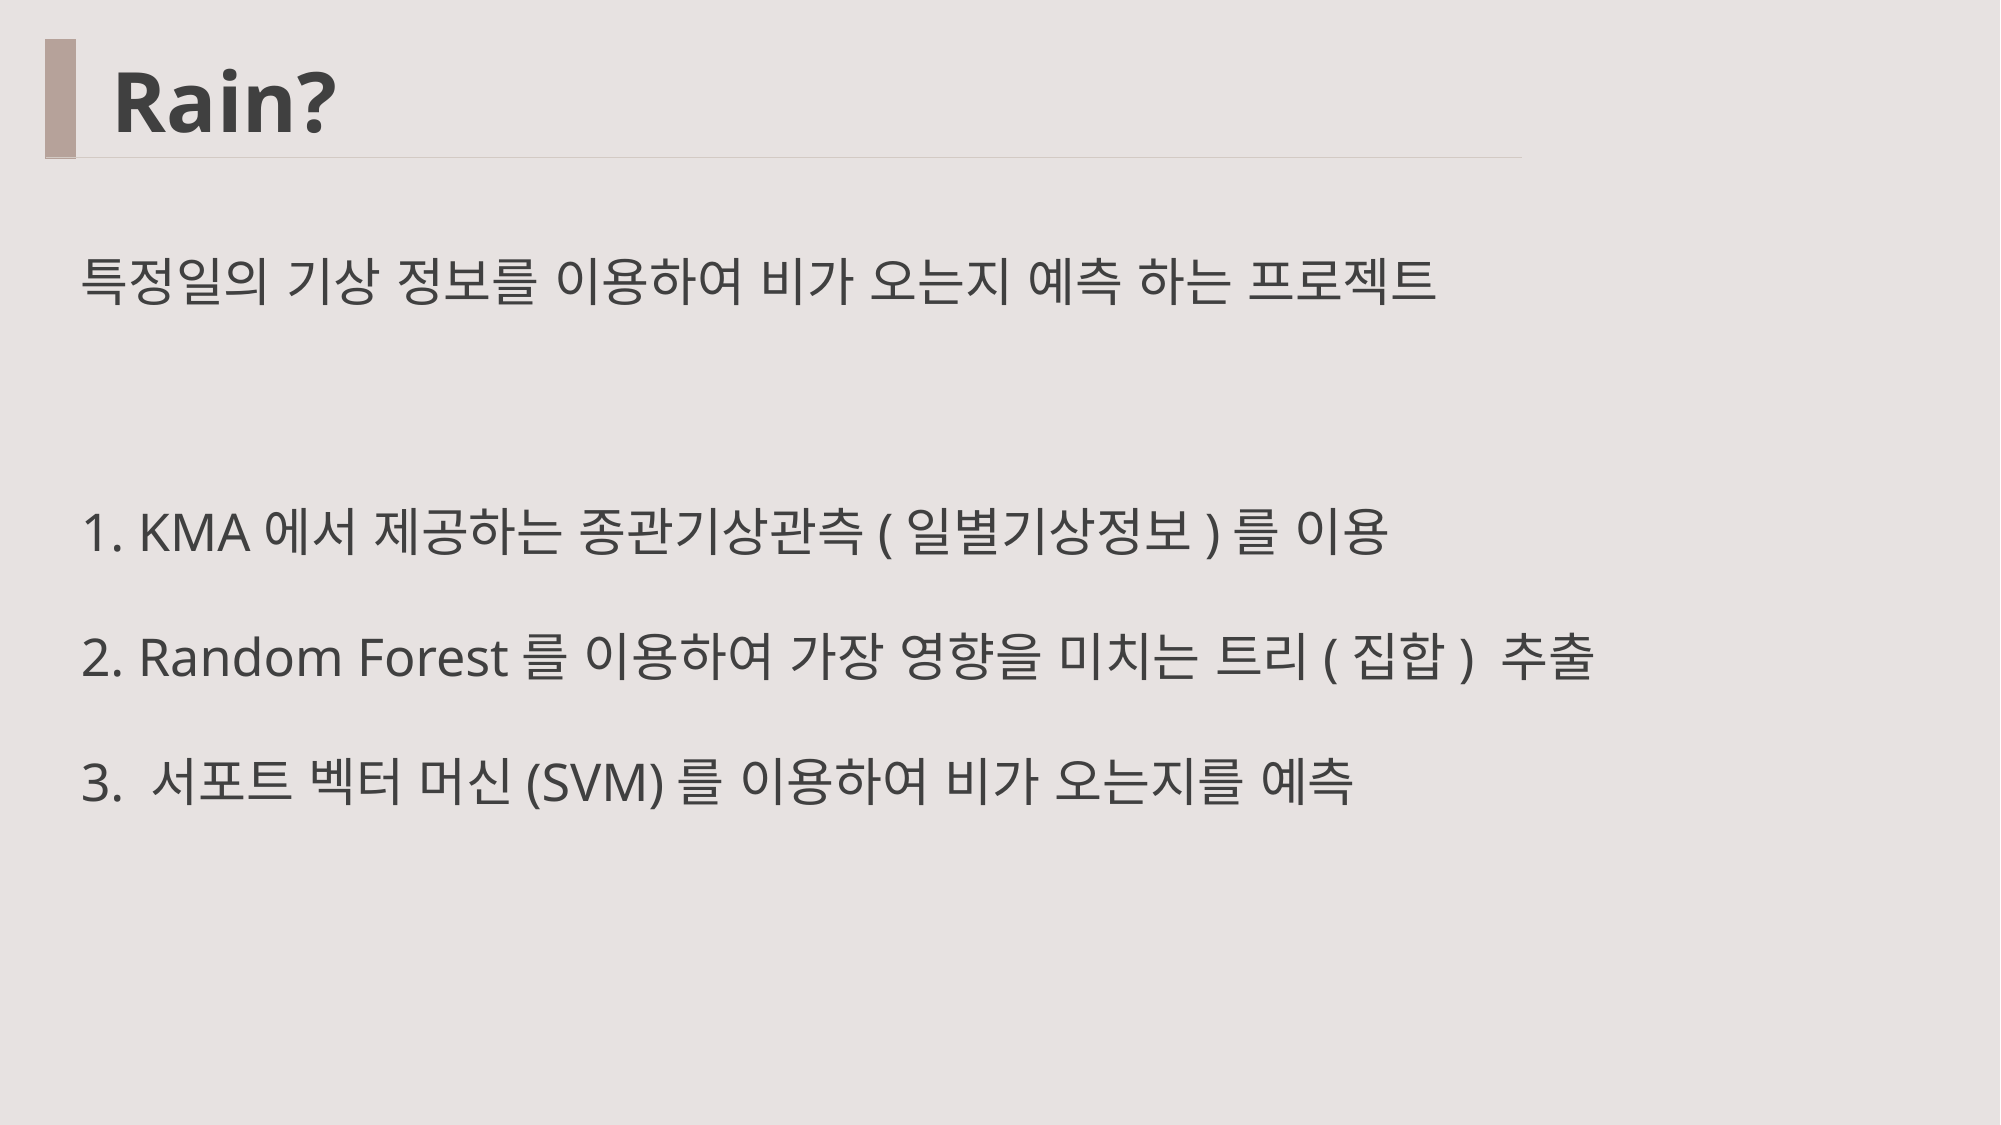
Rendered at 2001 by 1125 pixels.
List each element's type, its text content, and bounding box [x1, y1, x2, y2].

text_box 특정일의 기상 정보를 이용하여 비가 오는지 예측 하는 프로젝트 1. KMA에서 제공하는 종관기상관측(일별기상정보)를 이용 2. Random Forest를 이용하여 가장 영향을 미치는 트리(집합) 추출 3. 서포트 벡터 머신(SVM)를 이용하여 비가 오는지를 예측 [66, 241, 1611, 819]
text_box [45, 39, 1523, 158]
